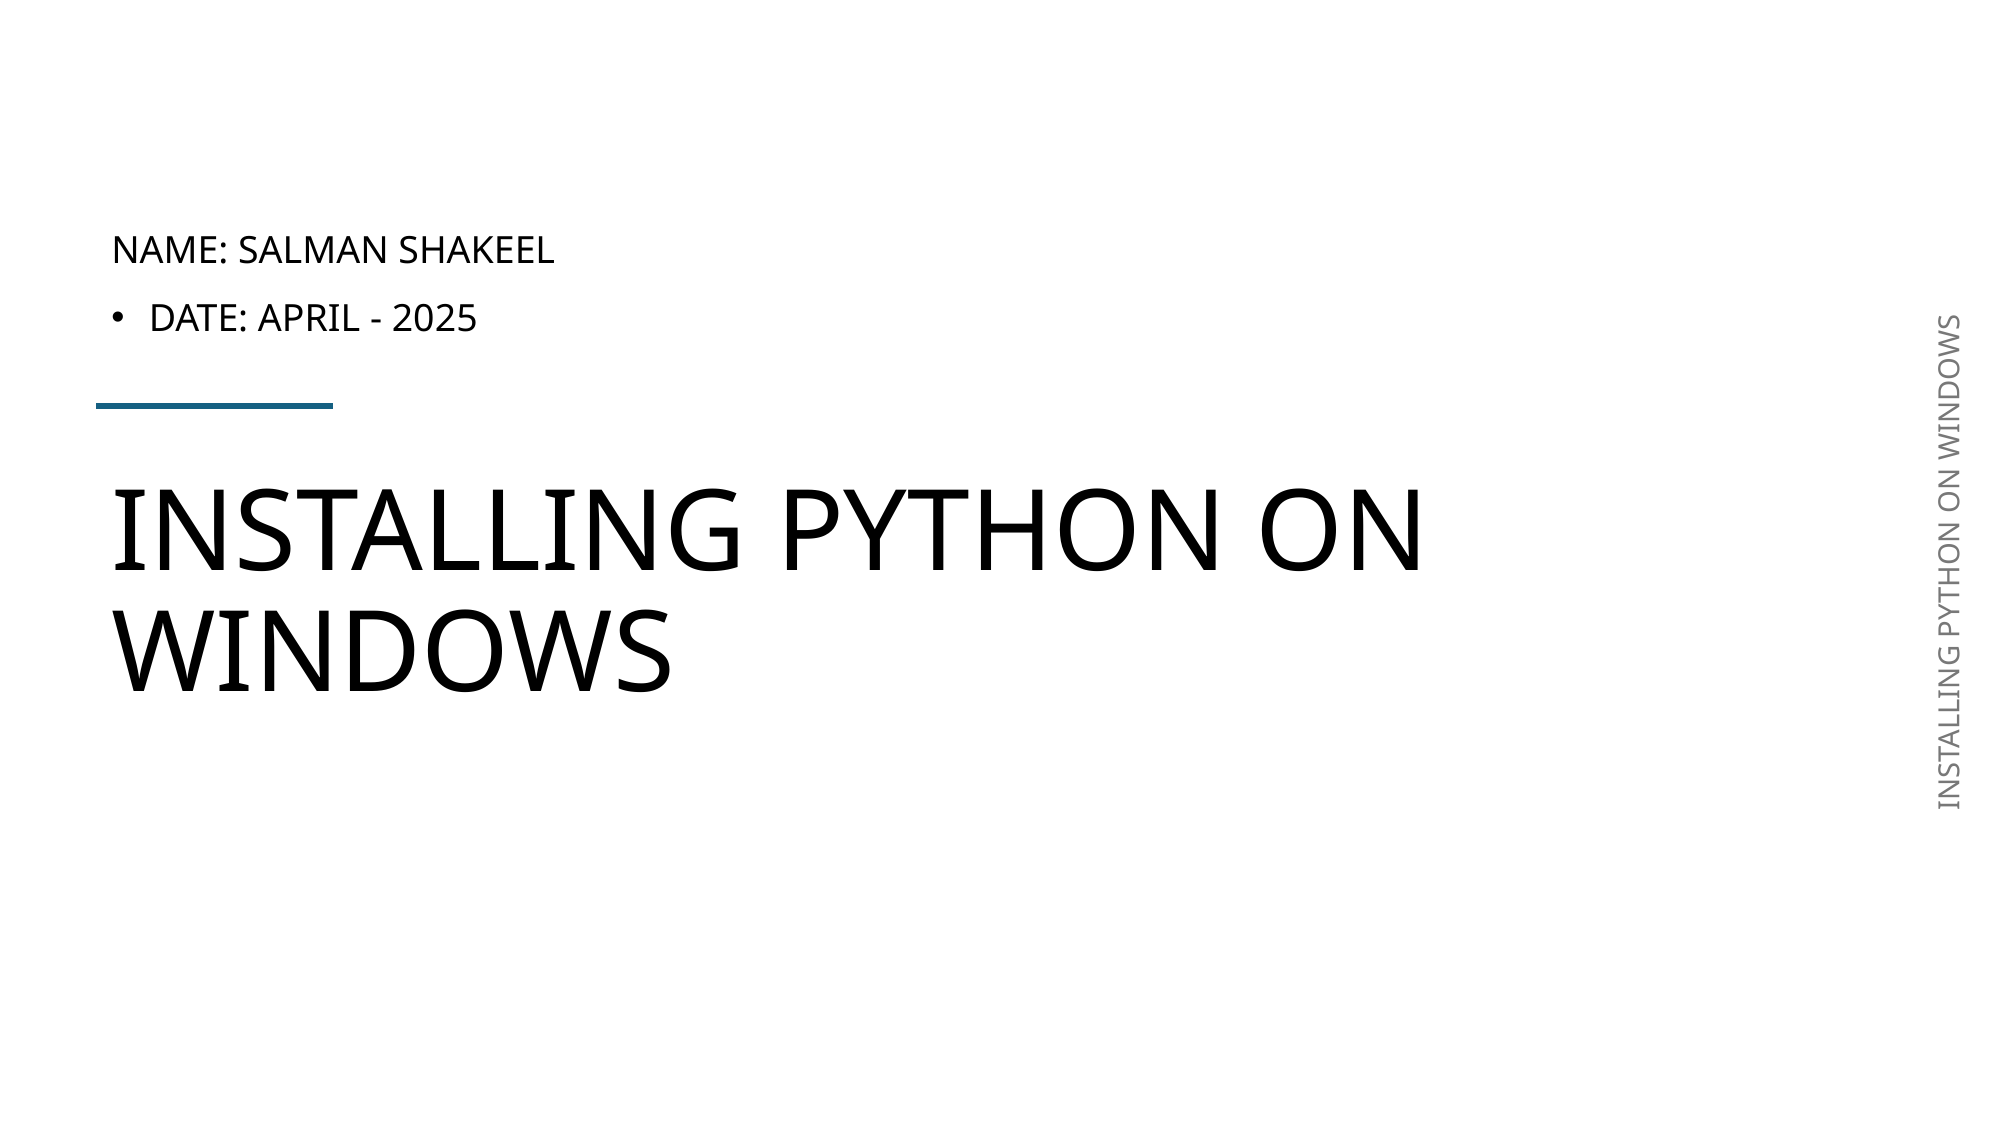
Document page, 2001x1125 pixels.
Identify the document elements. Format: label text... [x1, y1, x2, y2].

title INSTALLING PYTHON ON WINDOWS [96, 465, 1880, 1030]
footer INSTALLING PYTHON ON WINDOWS [1920, 225, 1980, 901]
list NAME: SALMAN SHAKEEL DATE: APRIL - 2025 [96, 136, 1000, 347]
